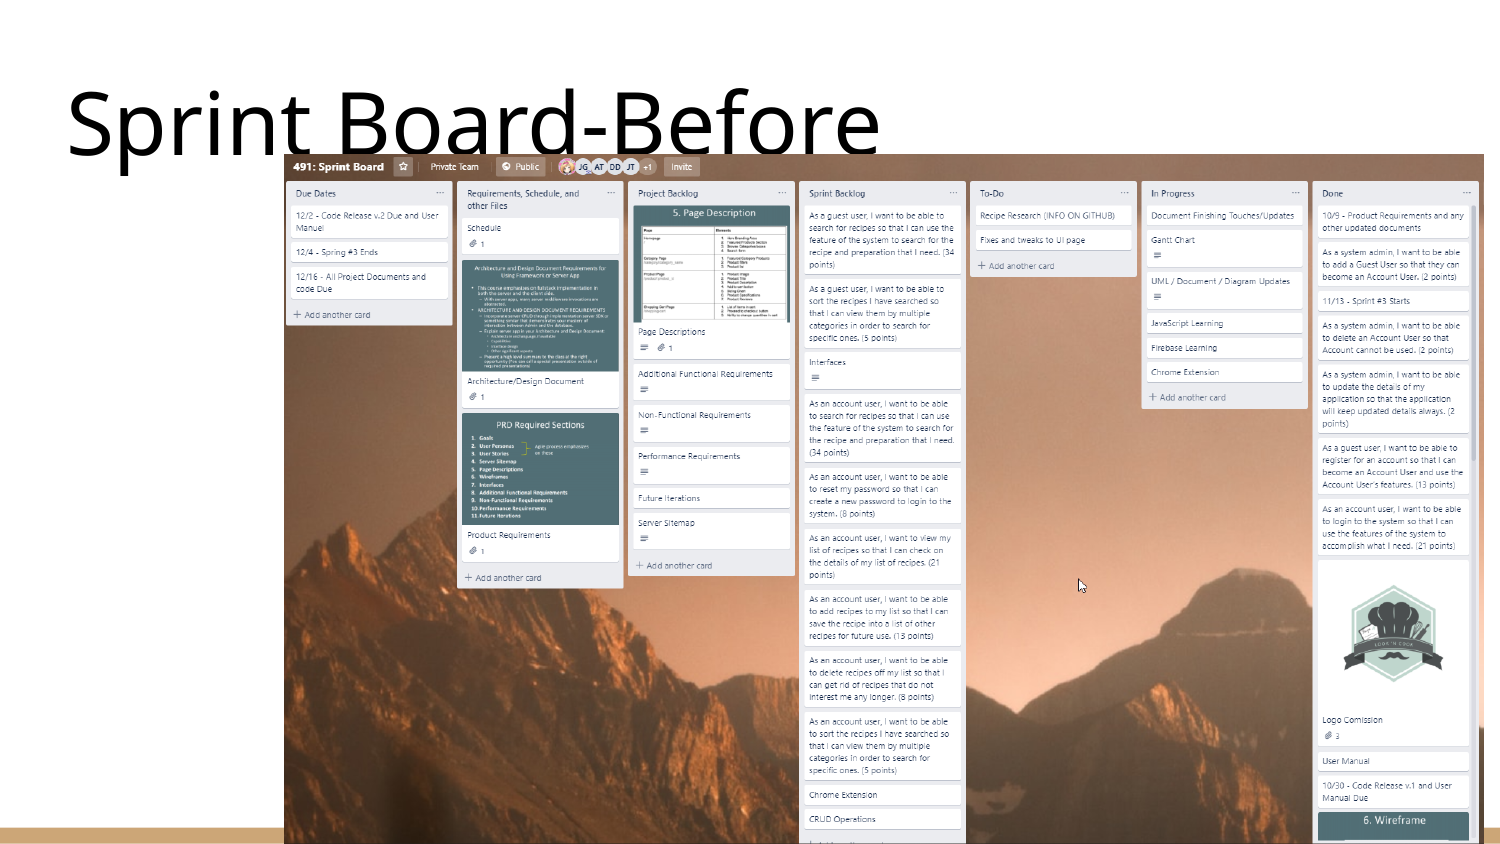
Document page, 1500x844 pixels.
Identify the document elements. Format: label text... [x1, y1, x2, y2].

title Sprint Board-Before [51, 51, 1449, 189]
picture [284, 154, 1485, 844]
